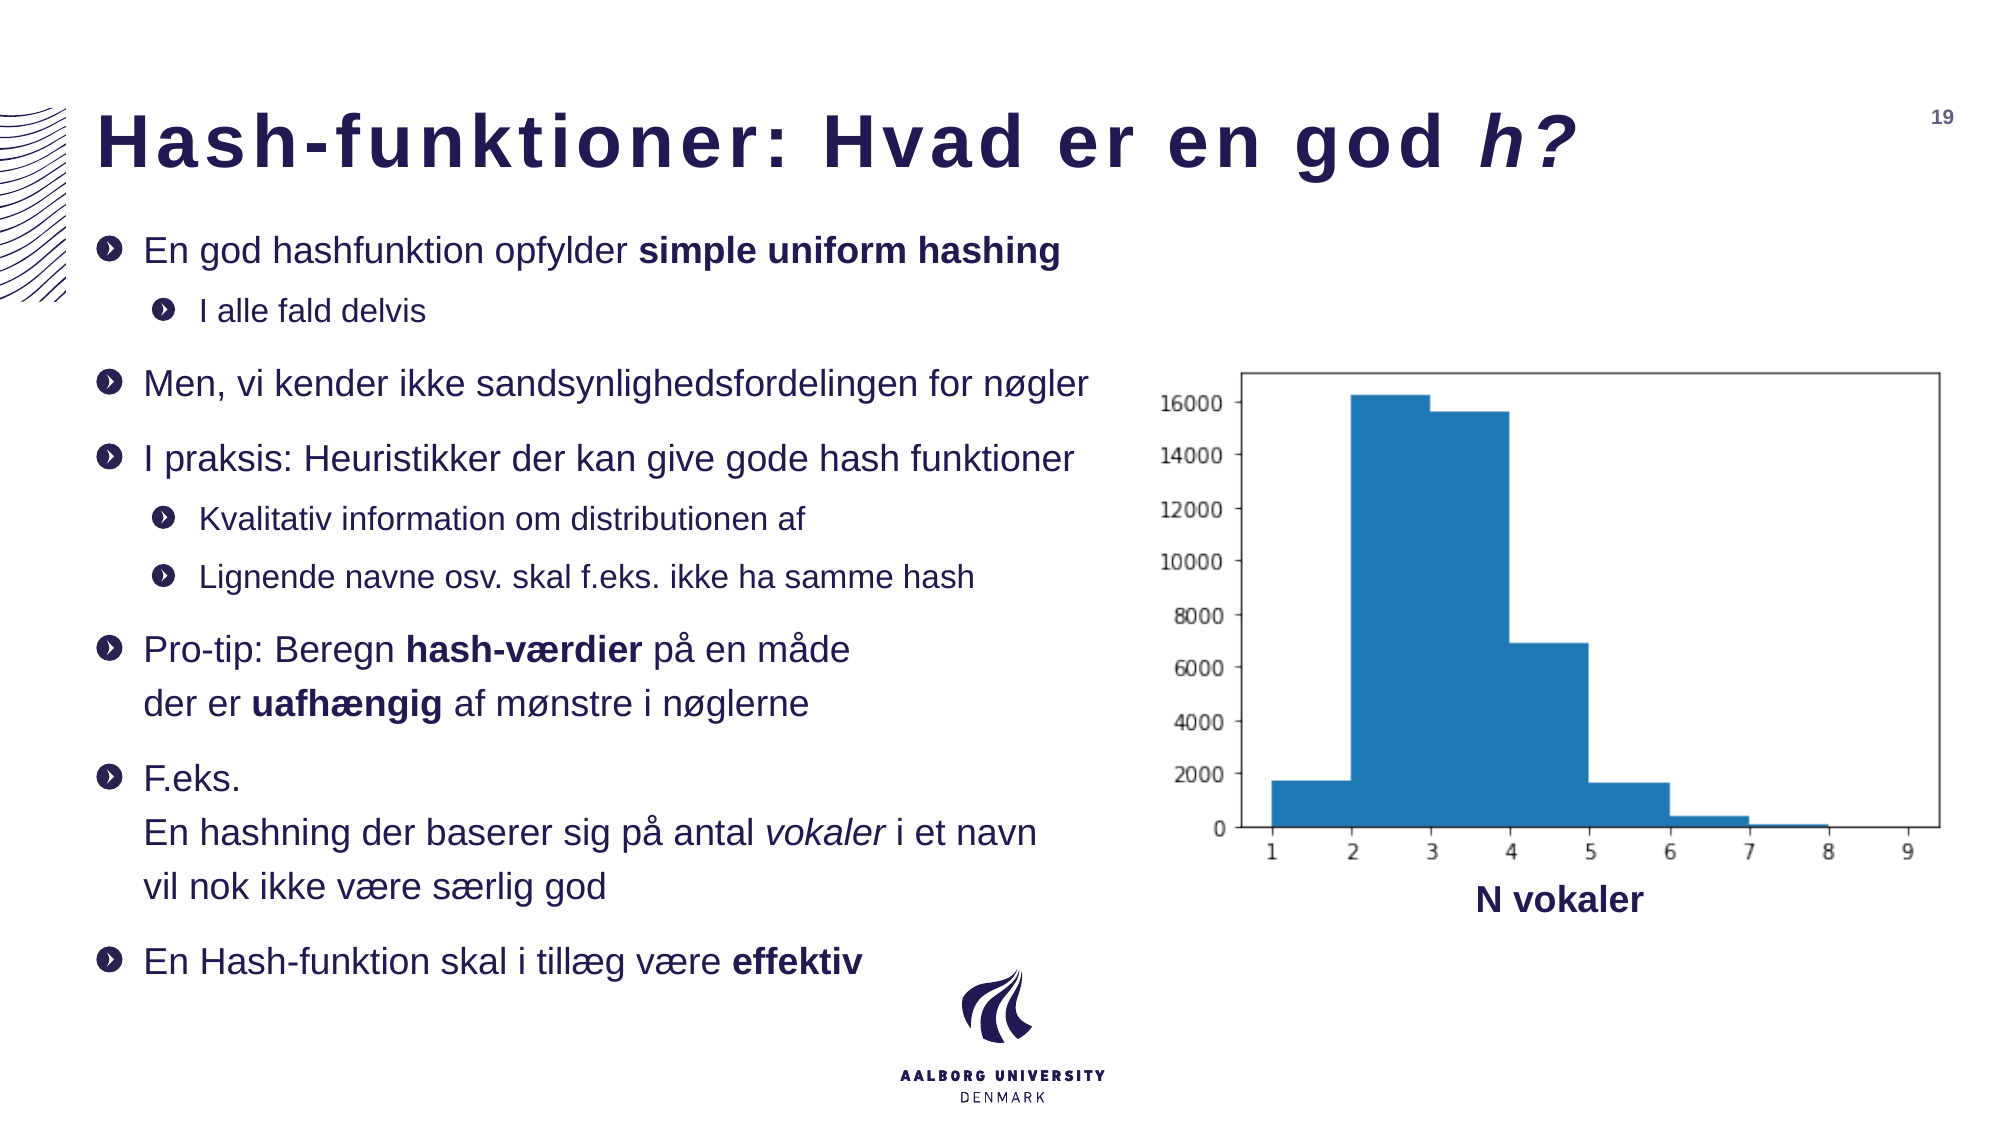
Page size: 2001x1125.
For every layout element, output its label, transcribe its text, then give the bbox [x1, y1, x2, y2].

slide_number 19 [1932, 97, 1954, 135]
text_box N vokaler [1460, 877, 1660, 928]
list En god hashfunktion opfylder simple uniform hashing I alle fald delvis Men, vi kender ikke sandsynlighedsfordelingen for nøgler I praksis: Heuristikker der kan give gode hash funktioner Kvalitativ information om distributionen af Lignende navne osv. skal f.eks. ikke ha samme hash Pro-tip: Beregn hash-værdier på en måde der er uafhængig af mønstre i nøglerne F.eks. En hashning der baserer sig på antal vokaler i et navn vil nok ikke være særlig god En Hash-funktion skal i tillæg være effektiv [96, 209, 1809, 1005]
title Hash-funktioner: Hvad er en god h? [96, 60, 1932, 303]
picture [1145, 360, 1954, 877]
